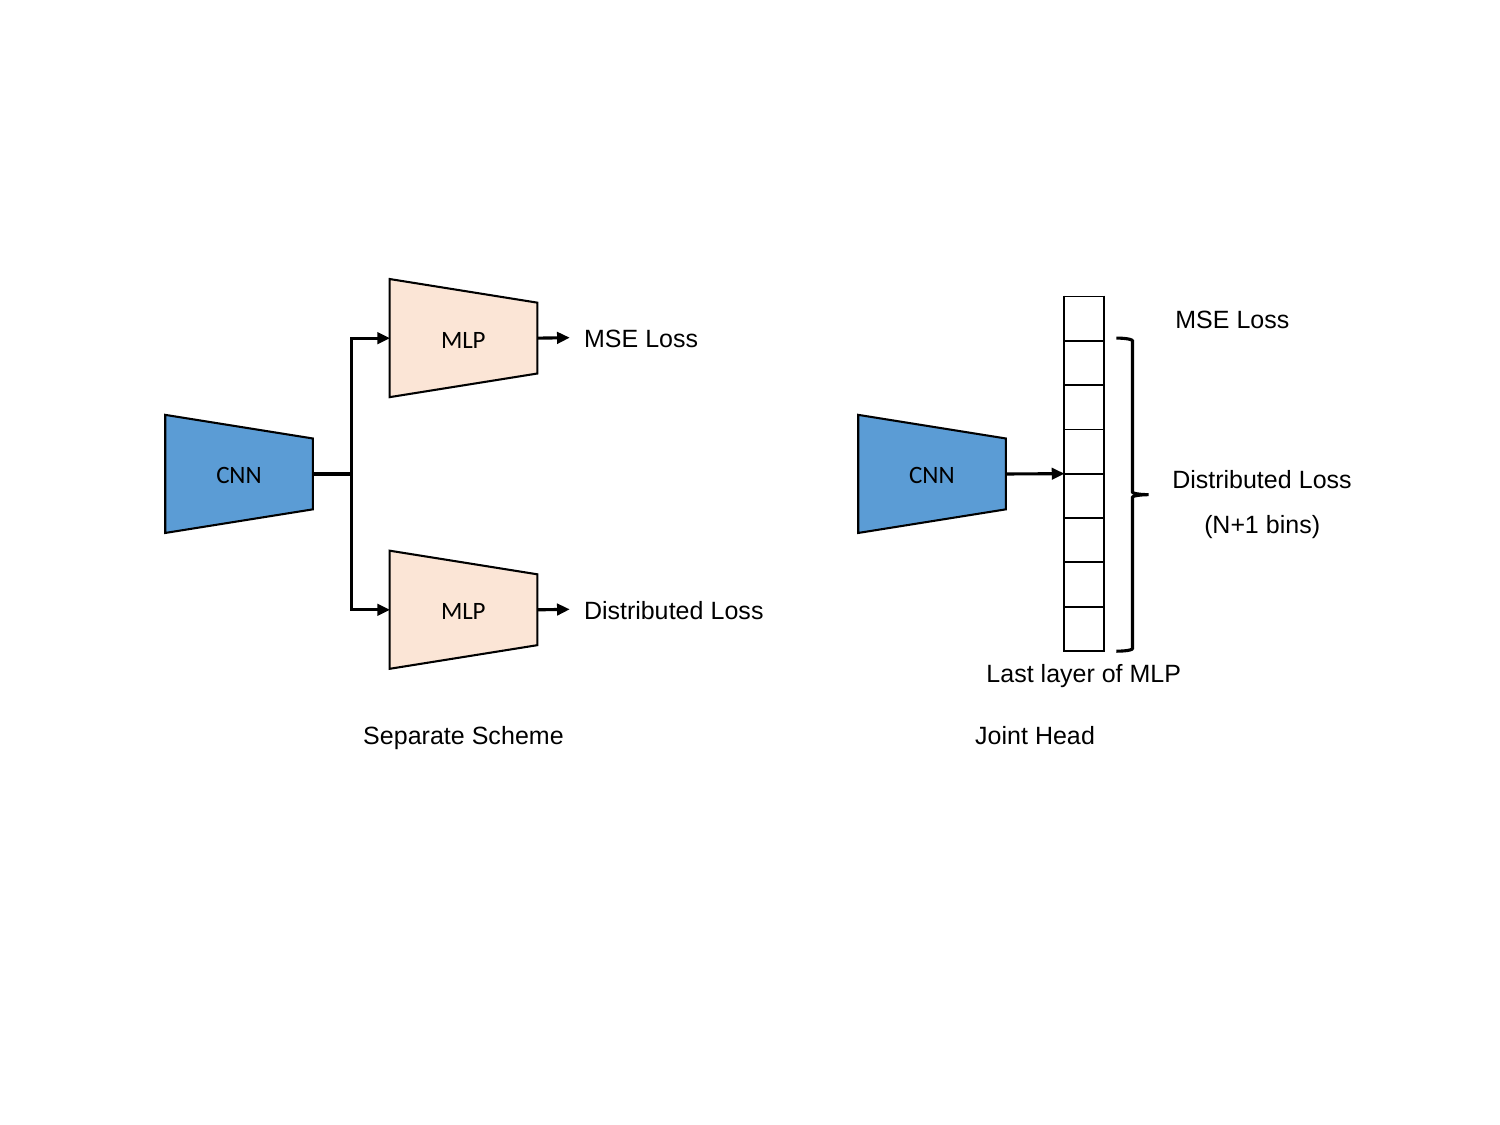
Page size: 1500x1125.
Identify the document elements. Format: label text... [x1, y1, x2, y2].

table_header [1065, 297, 1103, 340]
table_cell [1065, 430, 1103, 473]
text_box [312, 473, 390, 610]
table_cell [1065, 519, 1103, 561]
table_cell [1065, 475, 1103, 517]
text_box CNN [164, 413, 312, 535]
text_box [1116, 337, 1148, 652]
text_box MLP [388, 549, 539, 671]
text_box Separate Scheme [321, 712, 606, 758]
table_cell [1065, 608, 1103, 650]
text_box Distributed Loss [569, 587, 798, 632]
text_box Joint Head [893, 712, 1177, 758]
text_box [312, 337, 390, 473]
text_box CNN [857, 413, 1007, 535]
text_box Distributed Loss (N+1 bins) [1148, 441, 1377, 546]
text_box Last layer of MLP [970, 650, 1198, 696]
table_cell [1065, 386, 1103, 429]
text_box MLP [388, 277, 539, 399]
text_box MSE Loss [1160, 296, 1389, 342]
table_cell [1065, 563, 1103, 606]
table_cell [1065, 342, 1103, 384]
text_box MSE Loss [569, 315, 798, 361]
